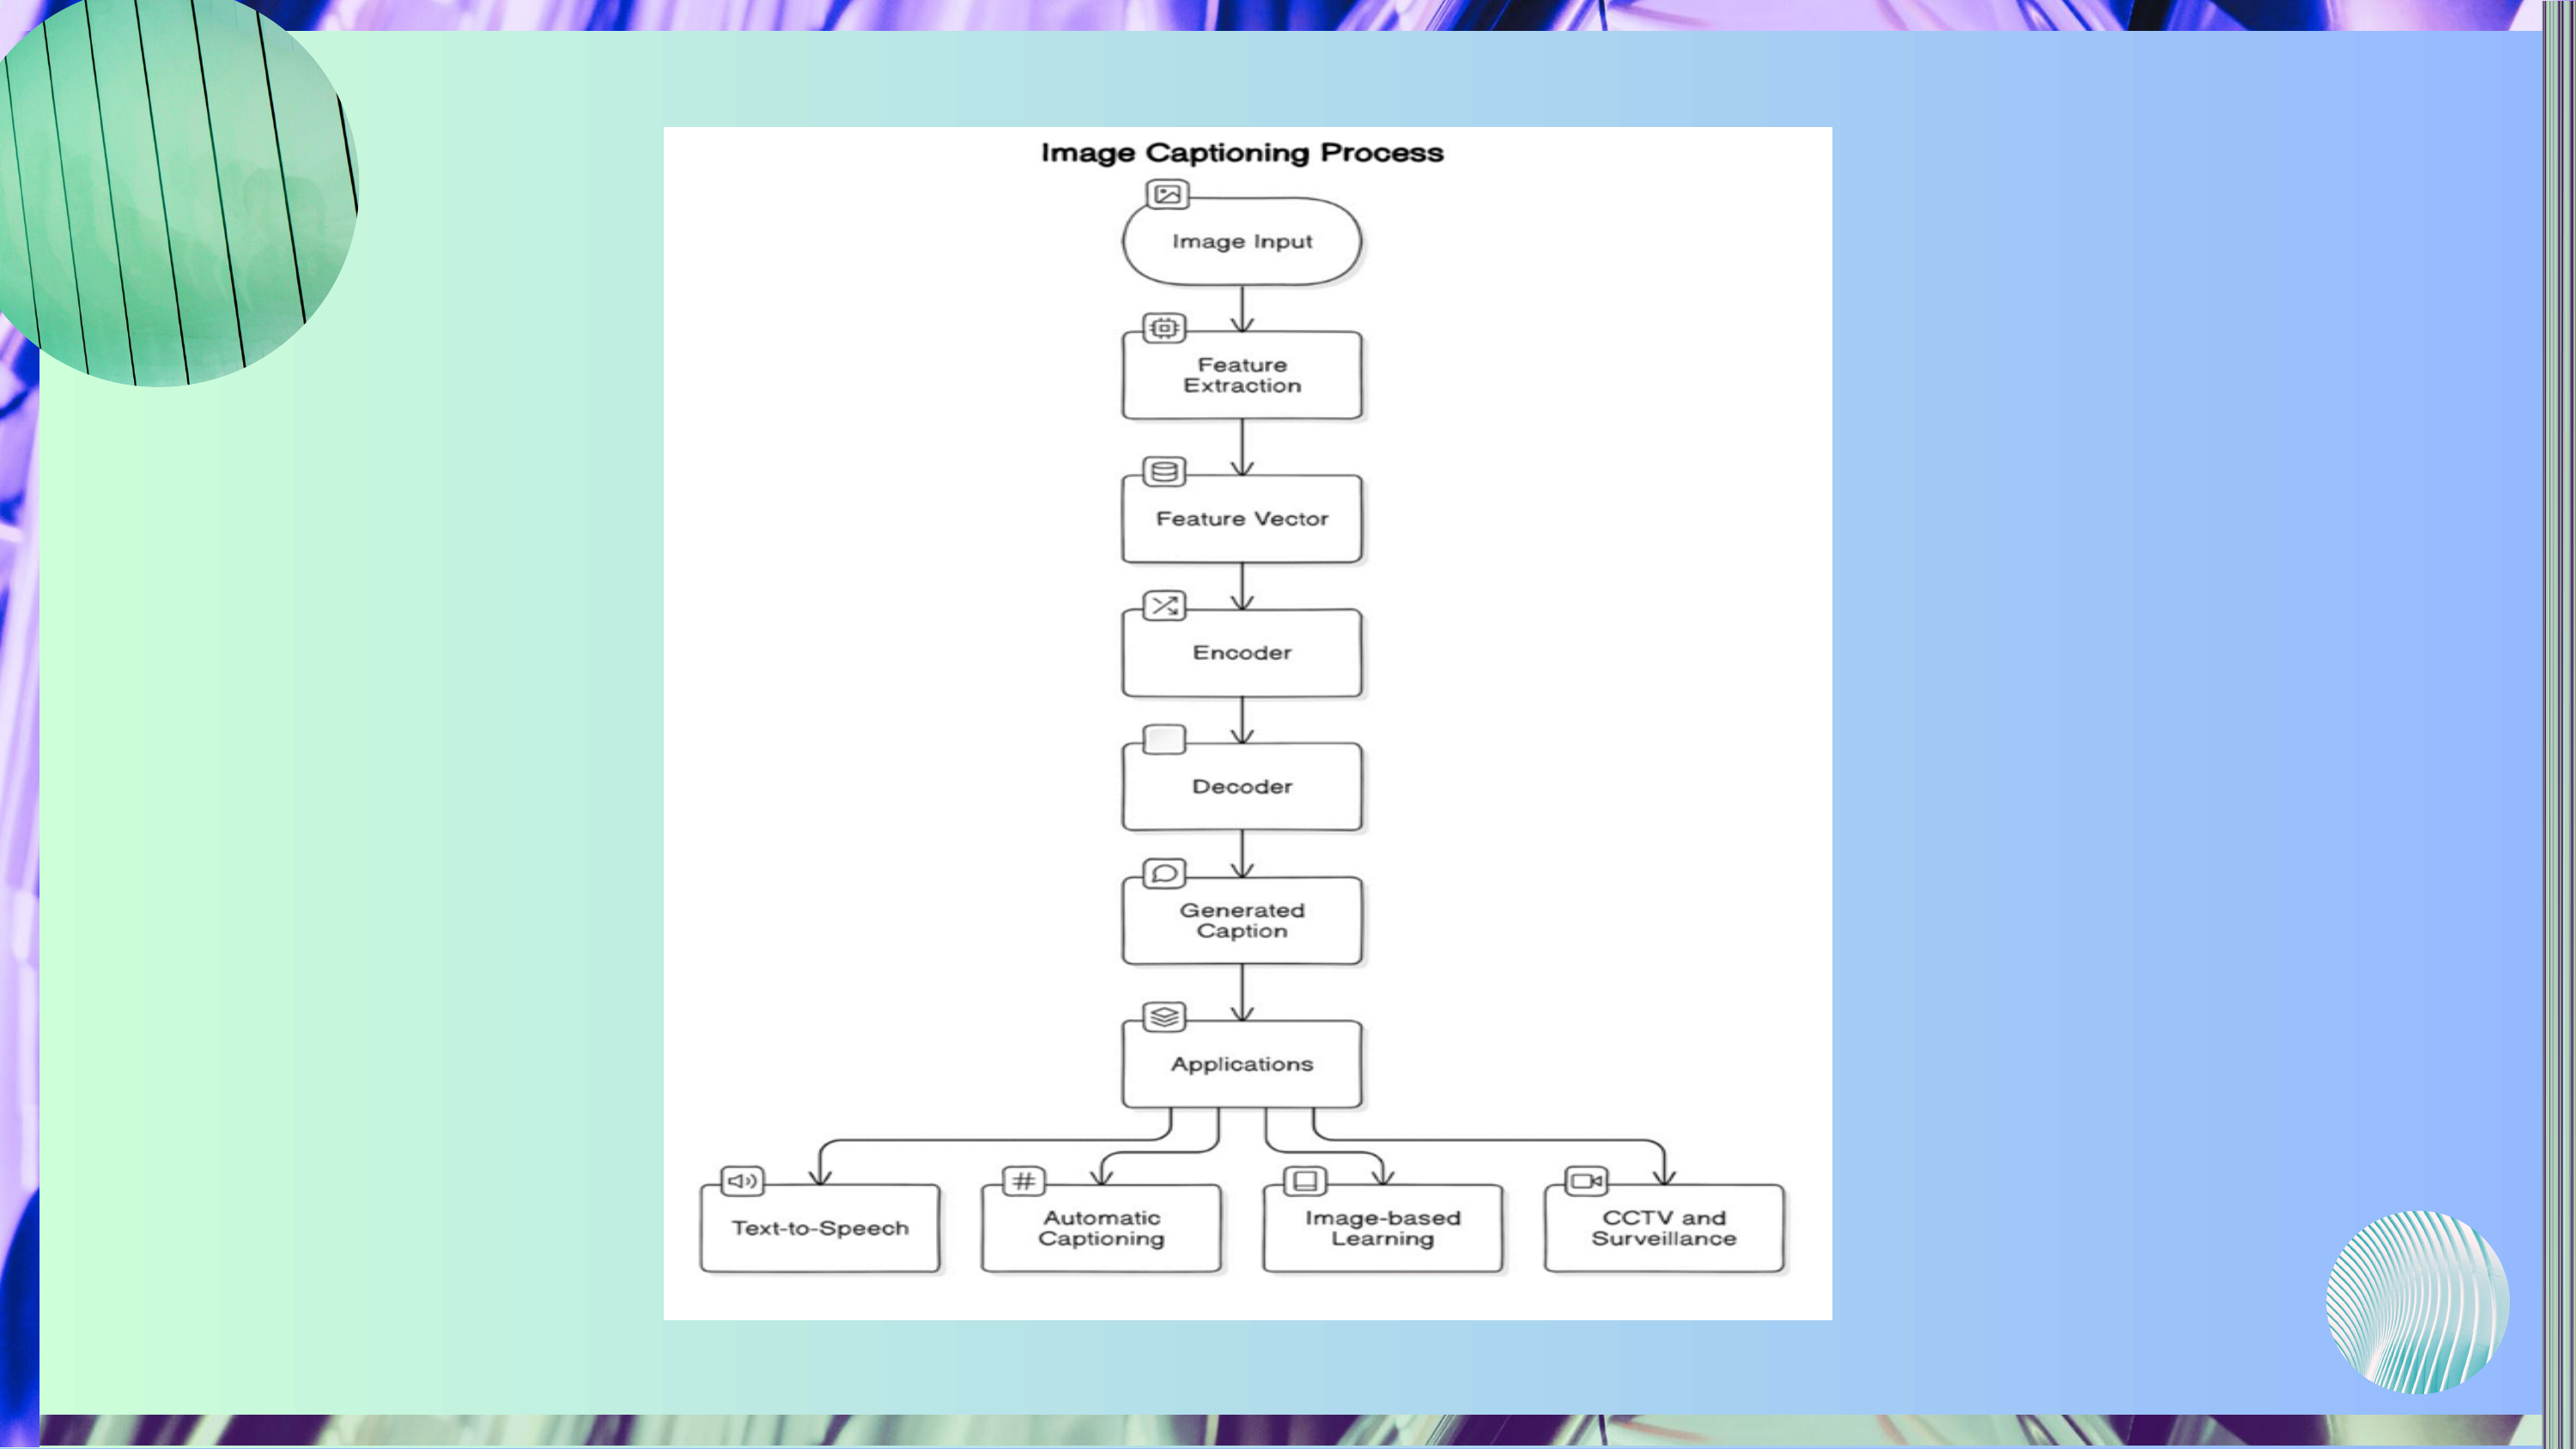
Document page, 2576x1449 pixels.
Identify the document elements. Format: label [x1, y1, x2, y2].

picture [664, 126, 1832, 1320]
text_box [0, 0, 2576, 1449]
